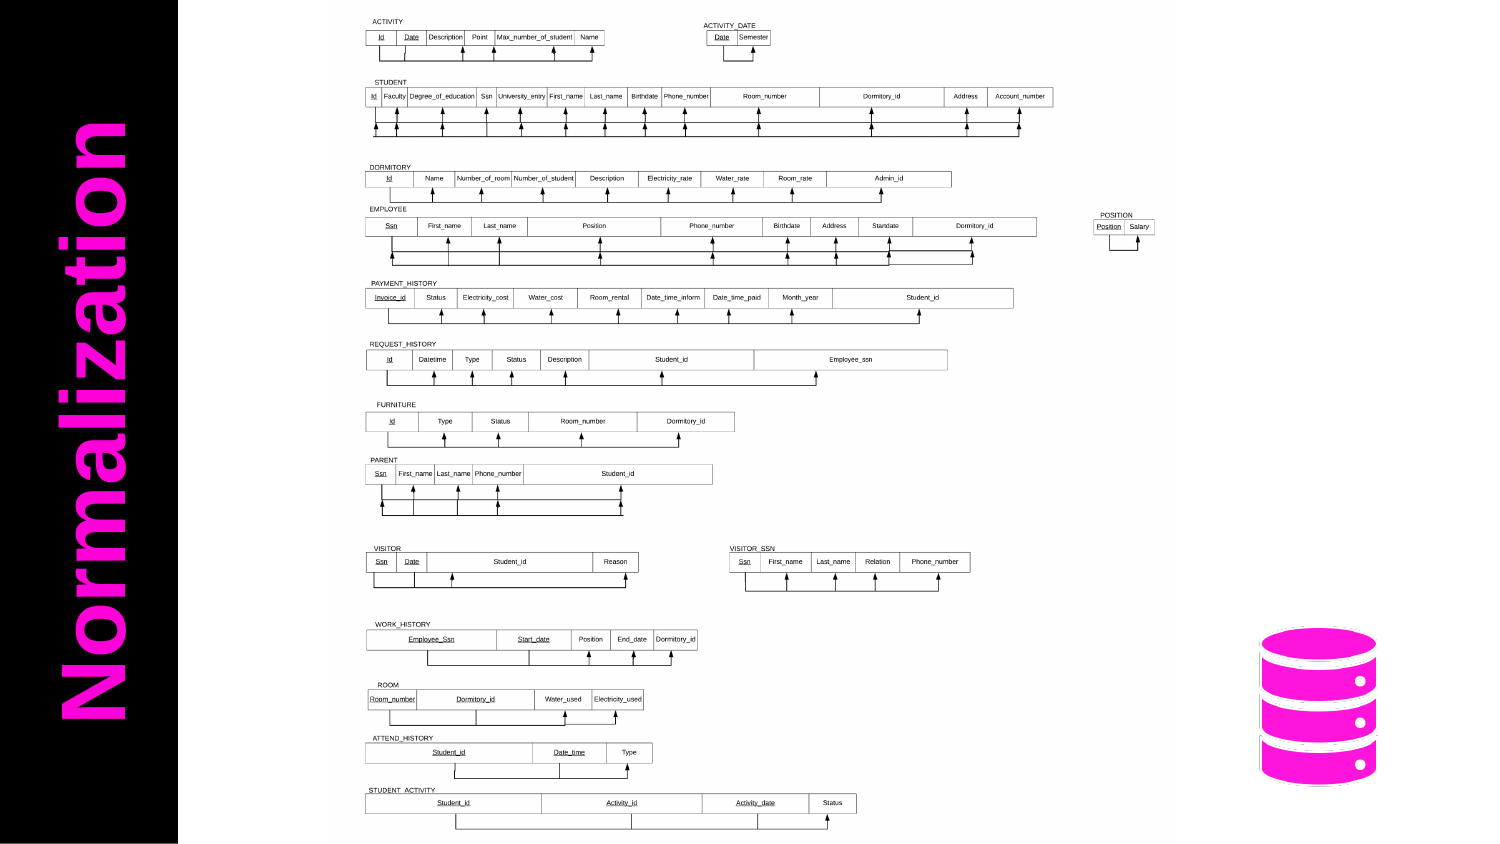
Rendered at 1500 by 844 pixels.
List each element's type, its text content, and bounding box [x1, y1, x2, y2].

text_box Normalization [0, 0, 178, 844]
picture [1219, 606, 1419, 806]
picture [323, 0, 1177, 844]
